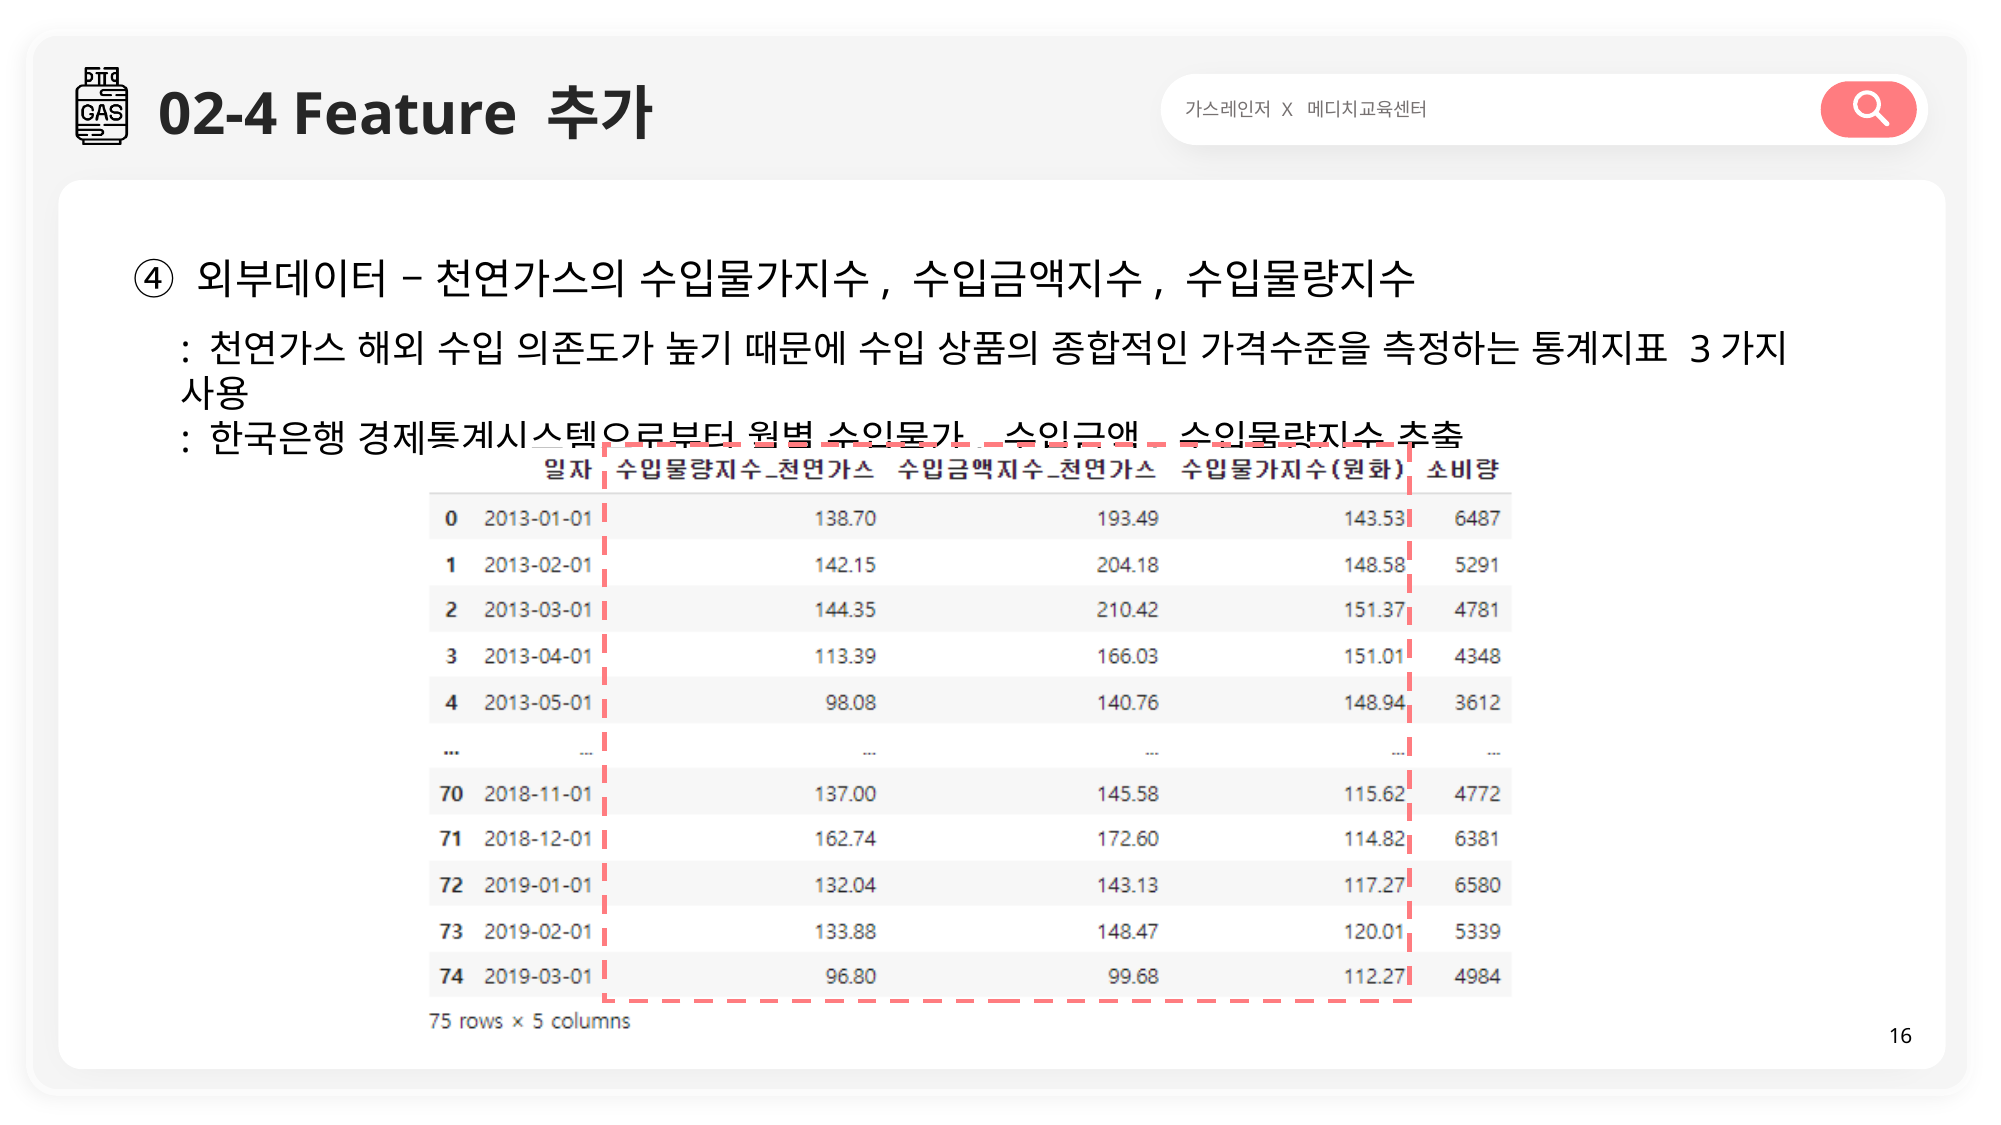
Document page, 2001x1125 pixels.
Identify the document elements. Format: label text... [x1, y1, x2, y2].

text_box ④ 외부데이터 – 천연가스의 수입물가지수, 수입금액지수, 수입물량지수 [118, 245, 1487, 310]
text_box : 천연가스 해외 수입 의존도가 높기 때문에 수입 상품의 종합적인 가격수준을 측정하는 통계지표 3가지 사용 : 한국은행 경제통계시스템으로부터 월별 수입물가, 수입금액, 수입물량지수 추출 [165, 317, 1838, 468]
picture [423, 448, 1517, 1042]
text_box [1819, 80, 1918, 139]
text_box [28, 31, 1972, 1094]
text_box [1853, 90, 1885, 129]
text_box 16 [1874, 1015, 1950, 1056]
text_box [57, 178, 1947, 1071]
text_box 가스레인저 X 메디치교육센터 [1159, 72, 1930, 147]
picture [58, 67, 145, 145]
text_box 02-4 Feature 추가 [144, 69, 1145, 154]
text_box [603, 443, 1410, 448]
